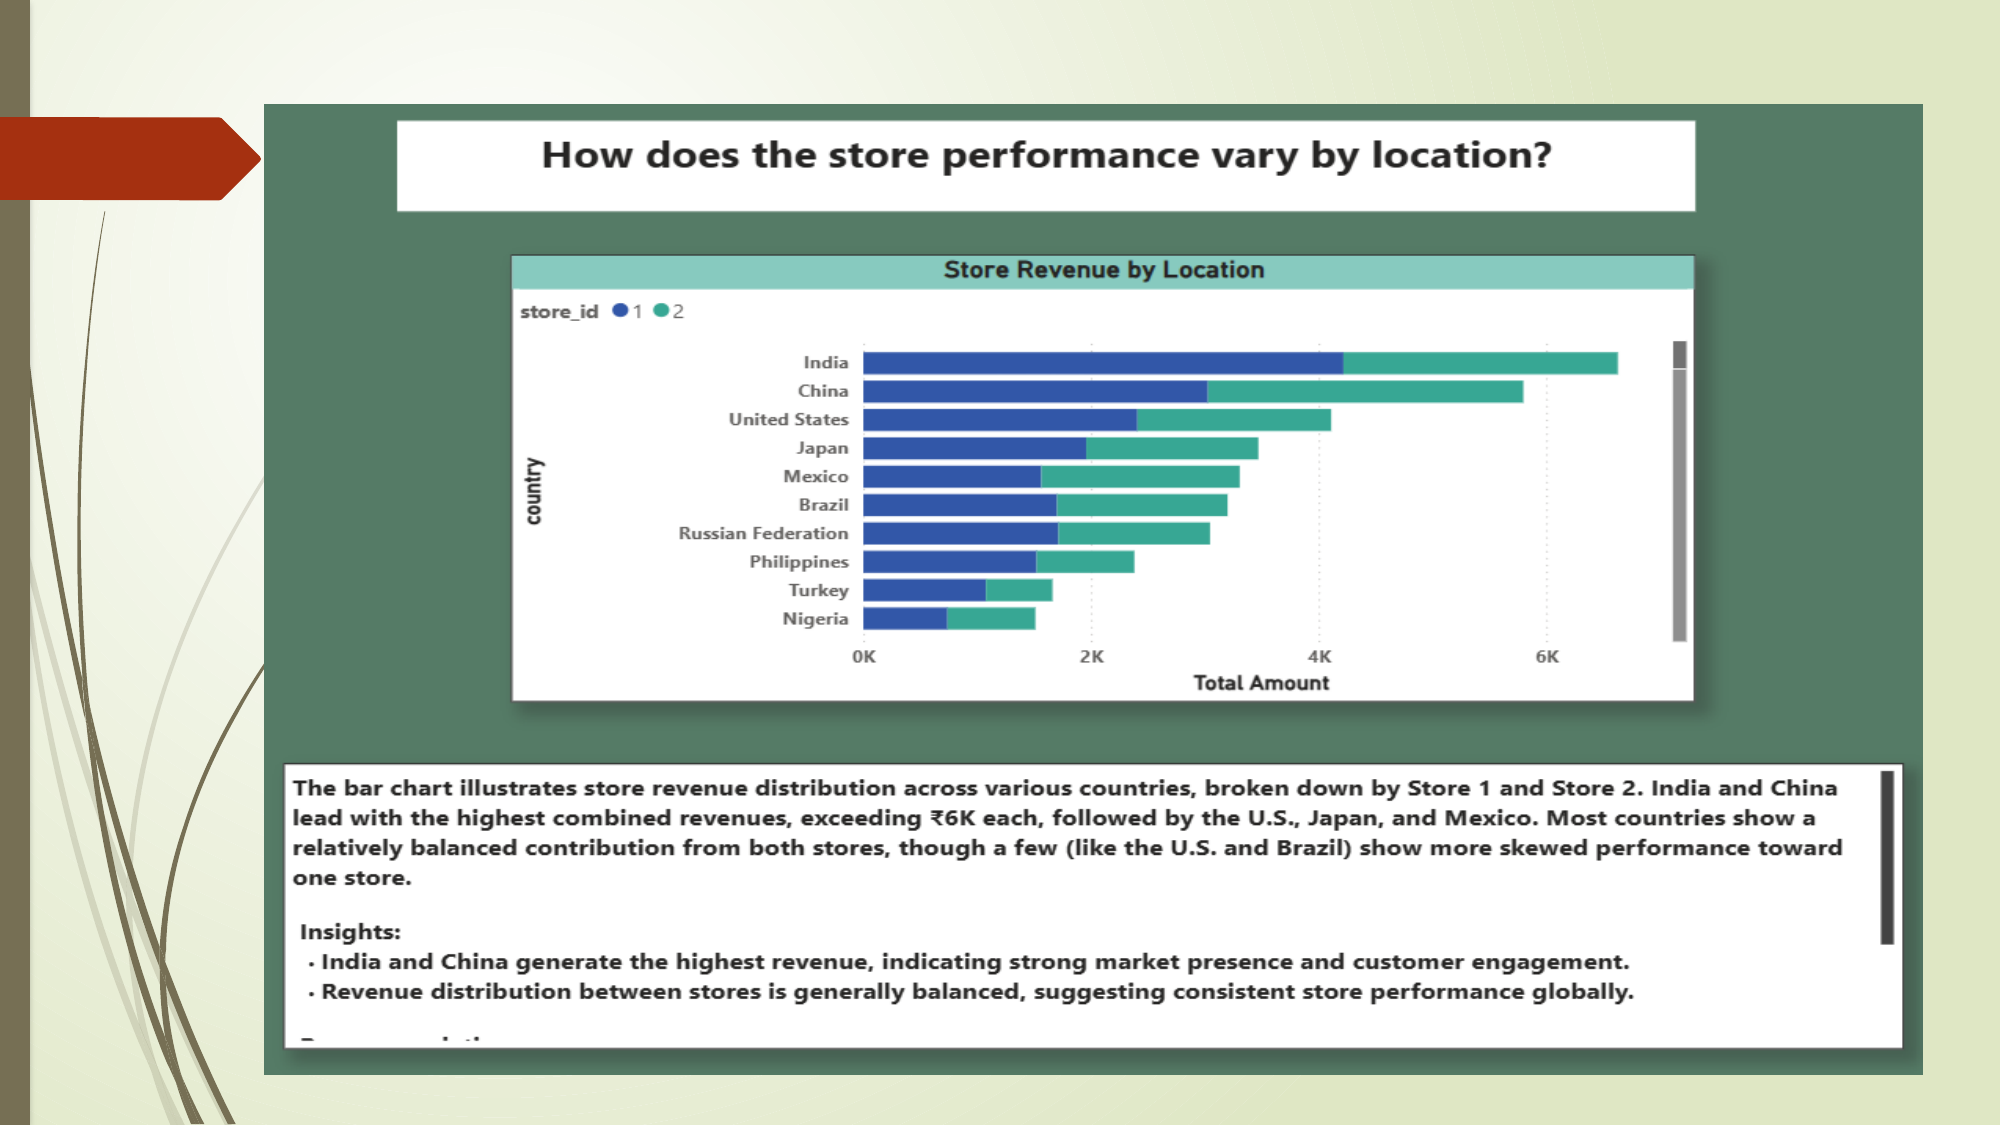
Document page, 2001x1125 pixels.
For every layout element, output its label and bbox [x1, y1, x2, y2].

picture [264, 103, 1923, 1075]
